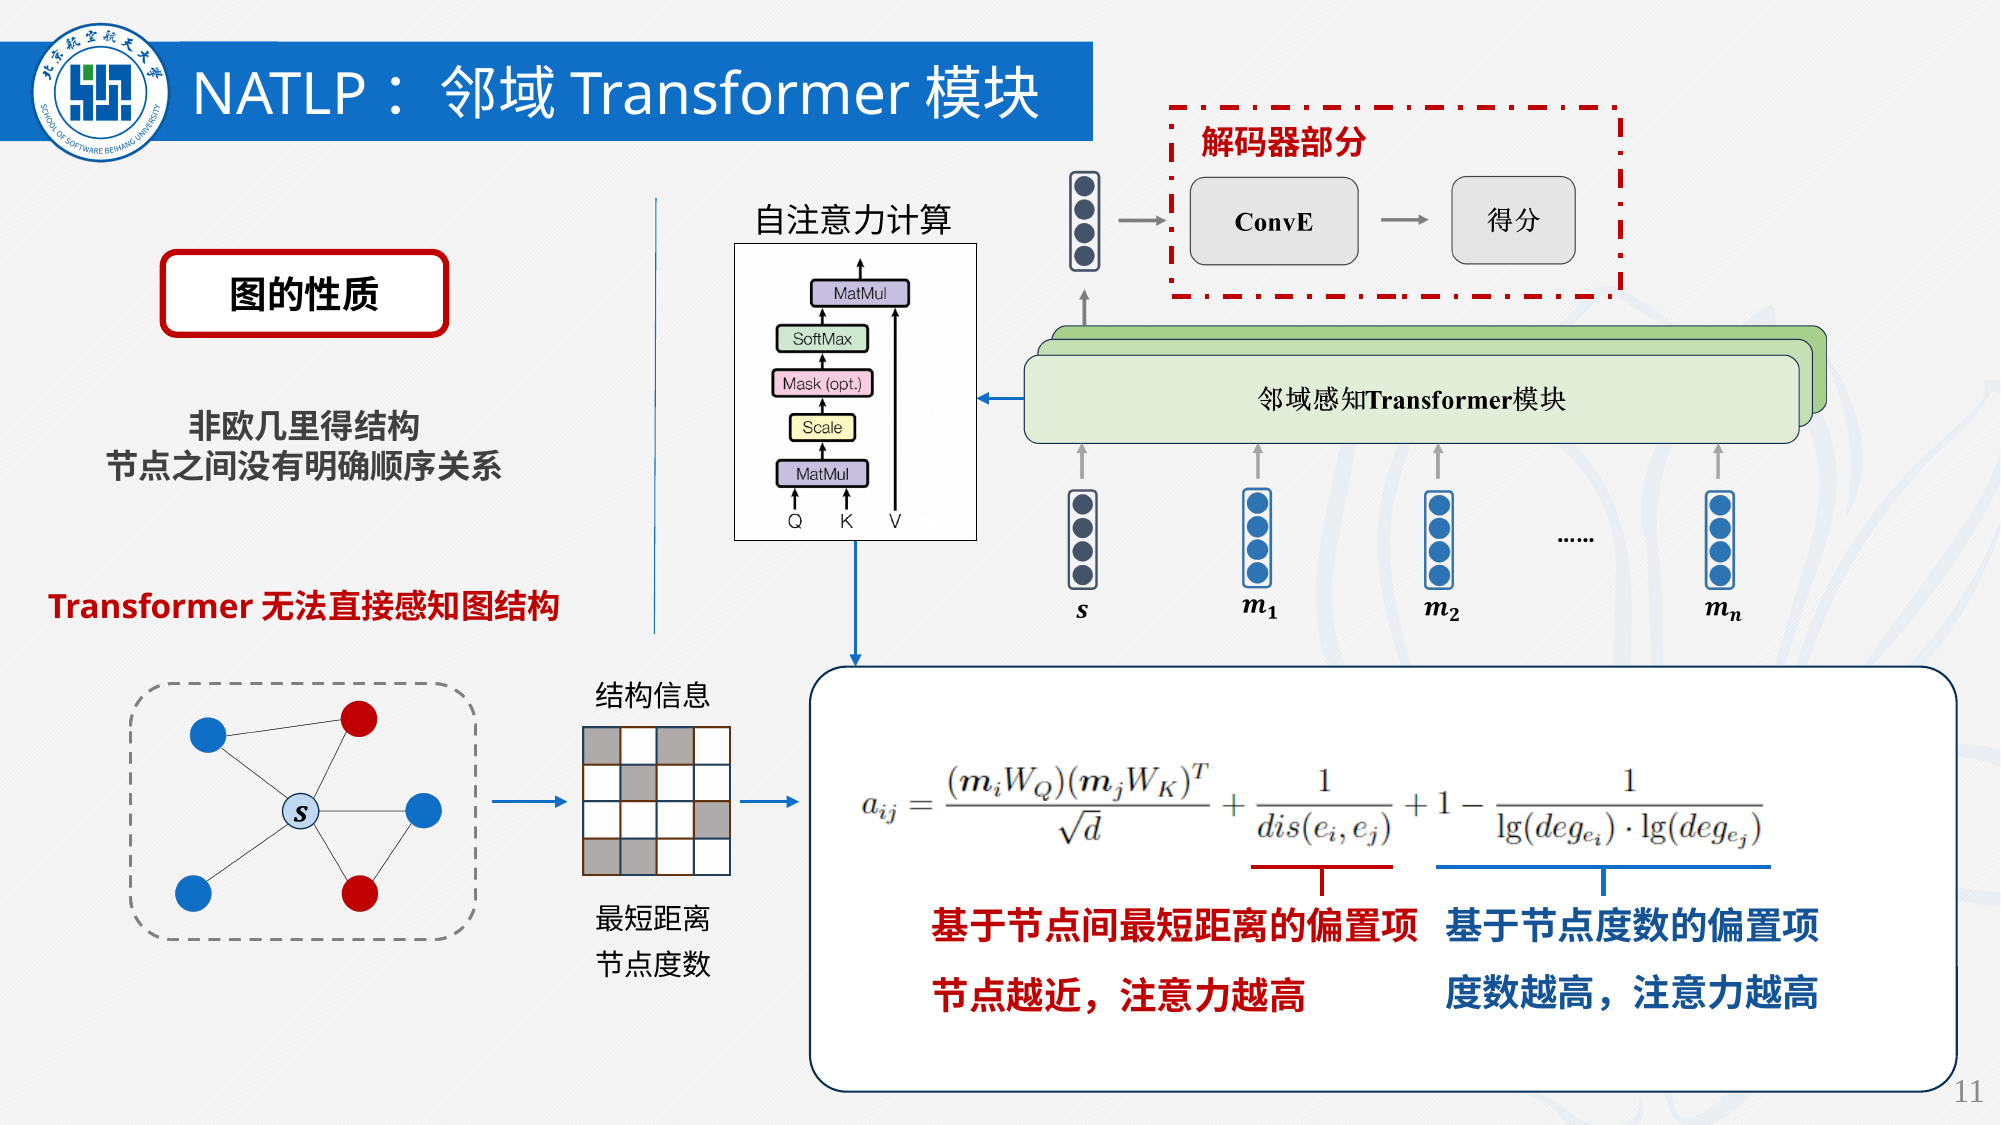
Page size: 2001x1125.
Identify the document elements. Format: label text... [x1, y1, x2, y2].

text_box Transformer无法直接感知图结构 [19, 578, 590, 633]
picture [128, 680, 477, 941]
picture [814, 702, 1780, 896]
list NATLP：邻域Transformer模块 [180, 41, 1093, 141]
picture [1023, 170, 1827, 626]
text_box 解码器部分 [999, 113, 1570, 169]
text_box 度数越高，注意力越高 [1430, 950, 1910, 1022]
text_box 图的性质 [161, 251, 448, 336]
picture [734, 243, 977, 541]
text_box 基于节点度数的偏置项 [1430, 883, 1910, 950]
slide_number 11 [1550, 1058, 2000, 1119]
picture [582, 726, 732, 877]
picture [19, 11, 181, 172]
text_box 基于节点间最短距离的偏置项 [917, 896, 1430, 953]
text_box 最短距离 节点度数 [567, 882, 740, 989]
text_box 节点越近，注意力越高 [917, 953, 1488, 1025]
text_box 非欧几里得结构 节点之间没有明确顺序关系 [83, 397, 526, 493]
text_box 自注意力计算 [733, 165, 977, 243]
text_box [808, 665, 1958, 1093]
text_box 结构信息 [567, 659, 740, 720]
text_box [1170, 107, 1621, 170]
